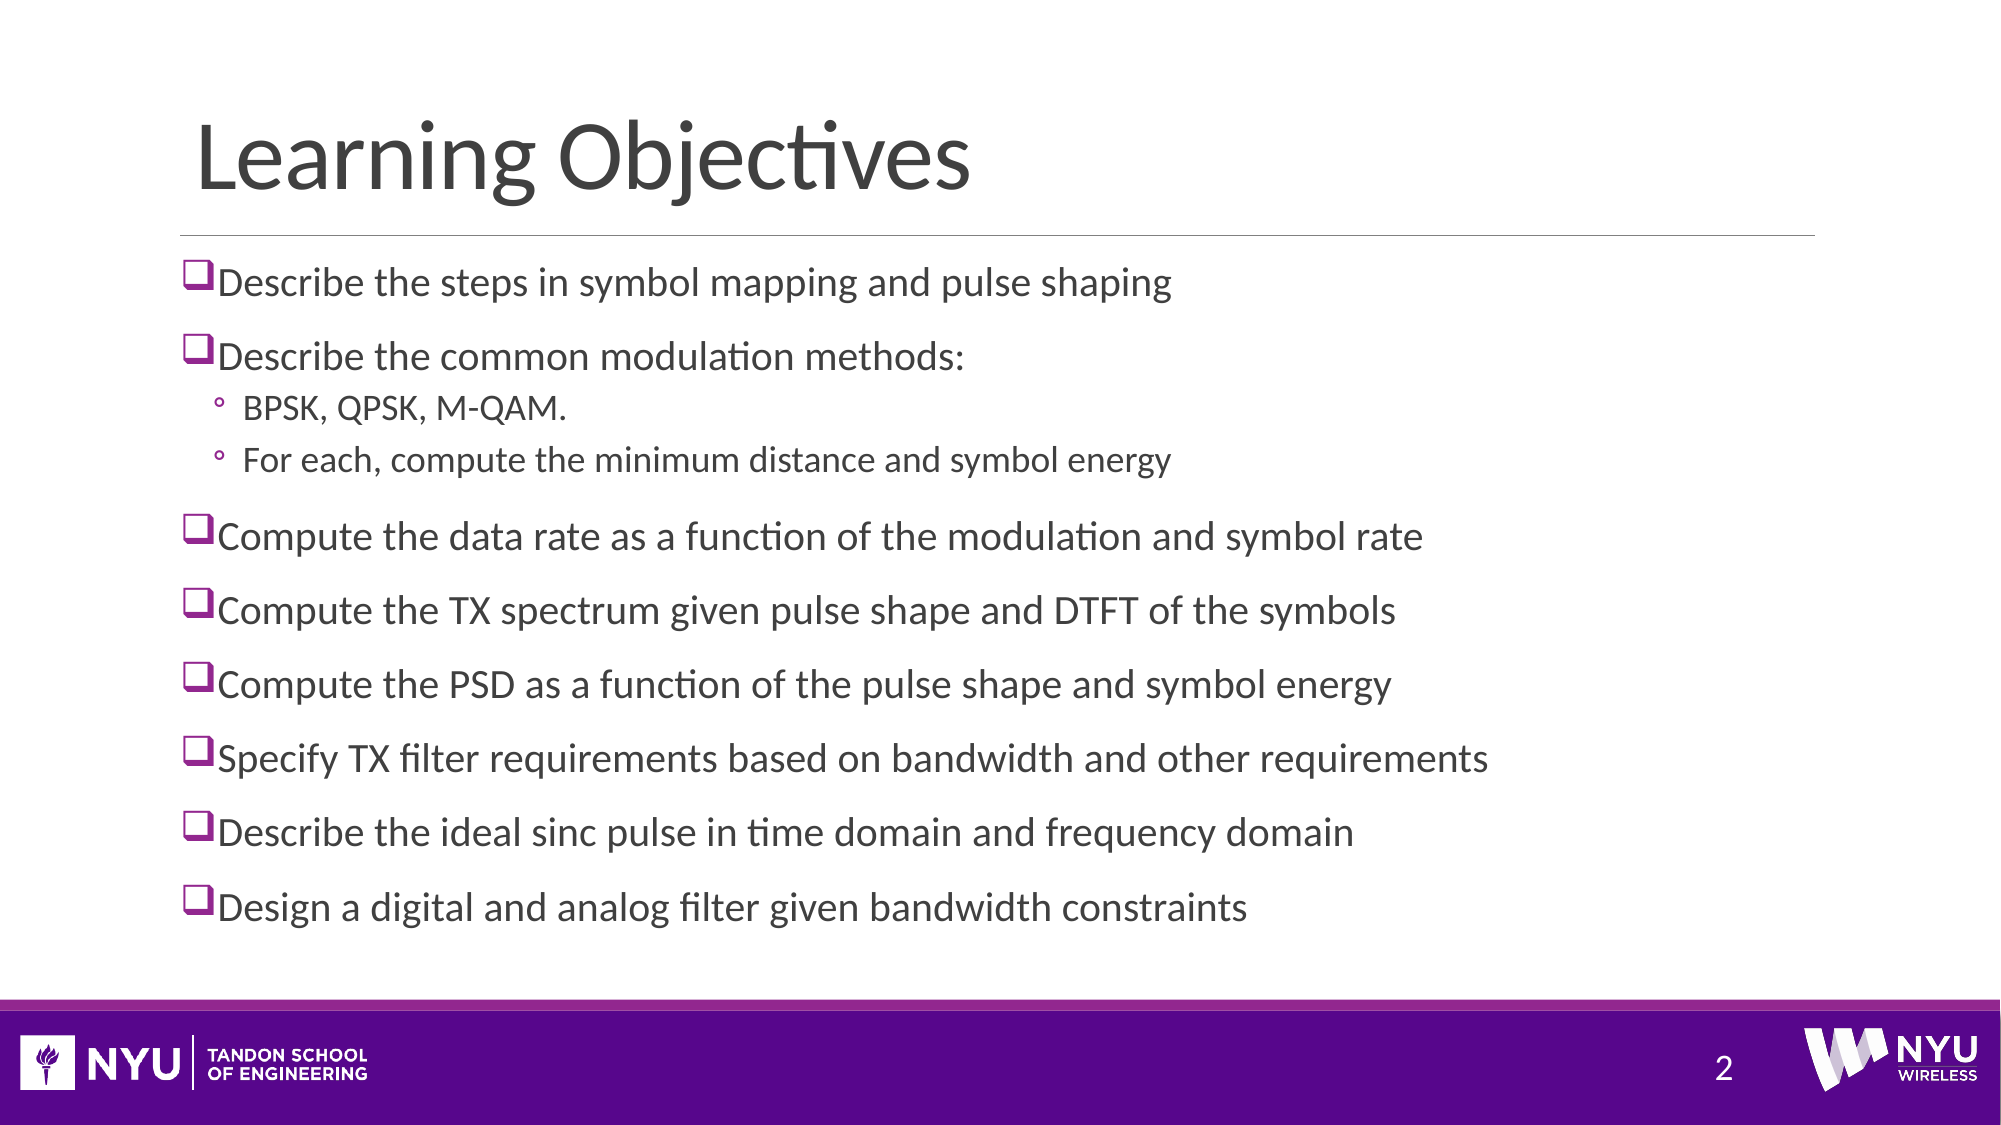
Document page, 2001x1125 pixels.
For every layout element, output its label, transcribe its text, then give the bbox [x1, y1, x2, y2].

list Describe the steps in symbol mapping and pulse shaping Describe the common modulation methods: BPSK, QPSK, M-QAM. For each, compute the minimum distance and symbol energy Compute the data rate as a function of the modulation and symbol rate Compute the TX spectrum given pulse shape and DTFT of the symbols Compute the PSD as a function of the pulse shape and symbol energy Specify TX filter requirements based on bandwidth and other requirements Describe the ideal sinc pulse in time domain and frequency domain Design a digital and analog filter given bandwidth constraints [180, 252, 1830, 963]
title Learning Objectives [180, 47, 1830, 218]
slide_number 2 [1533, 1035, 1749, 1096]
